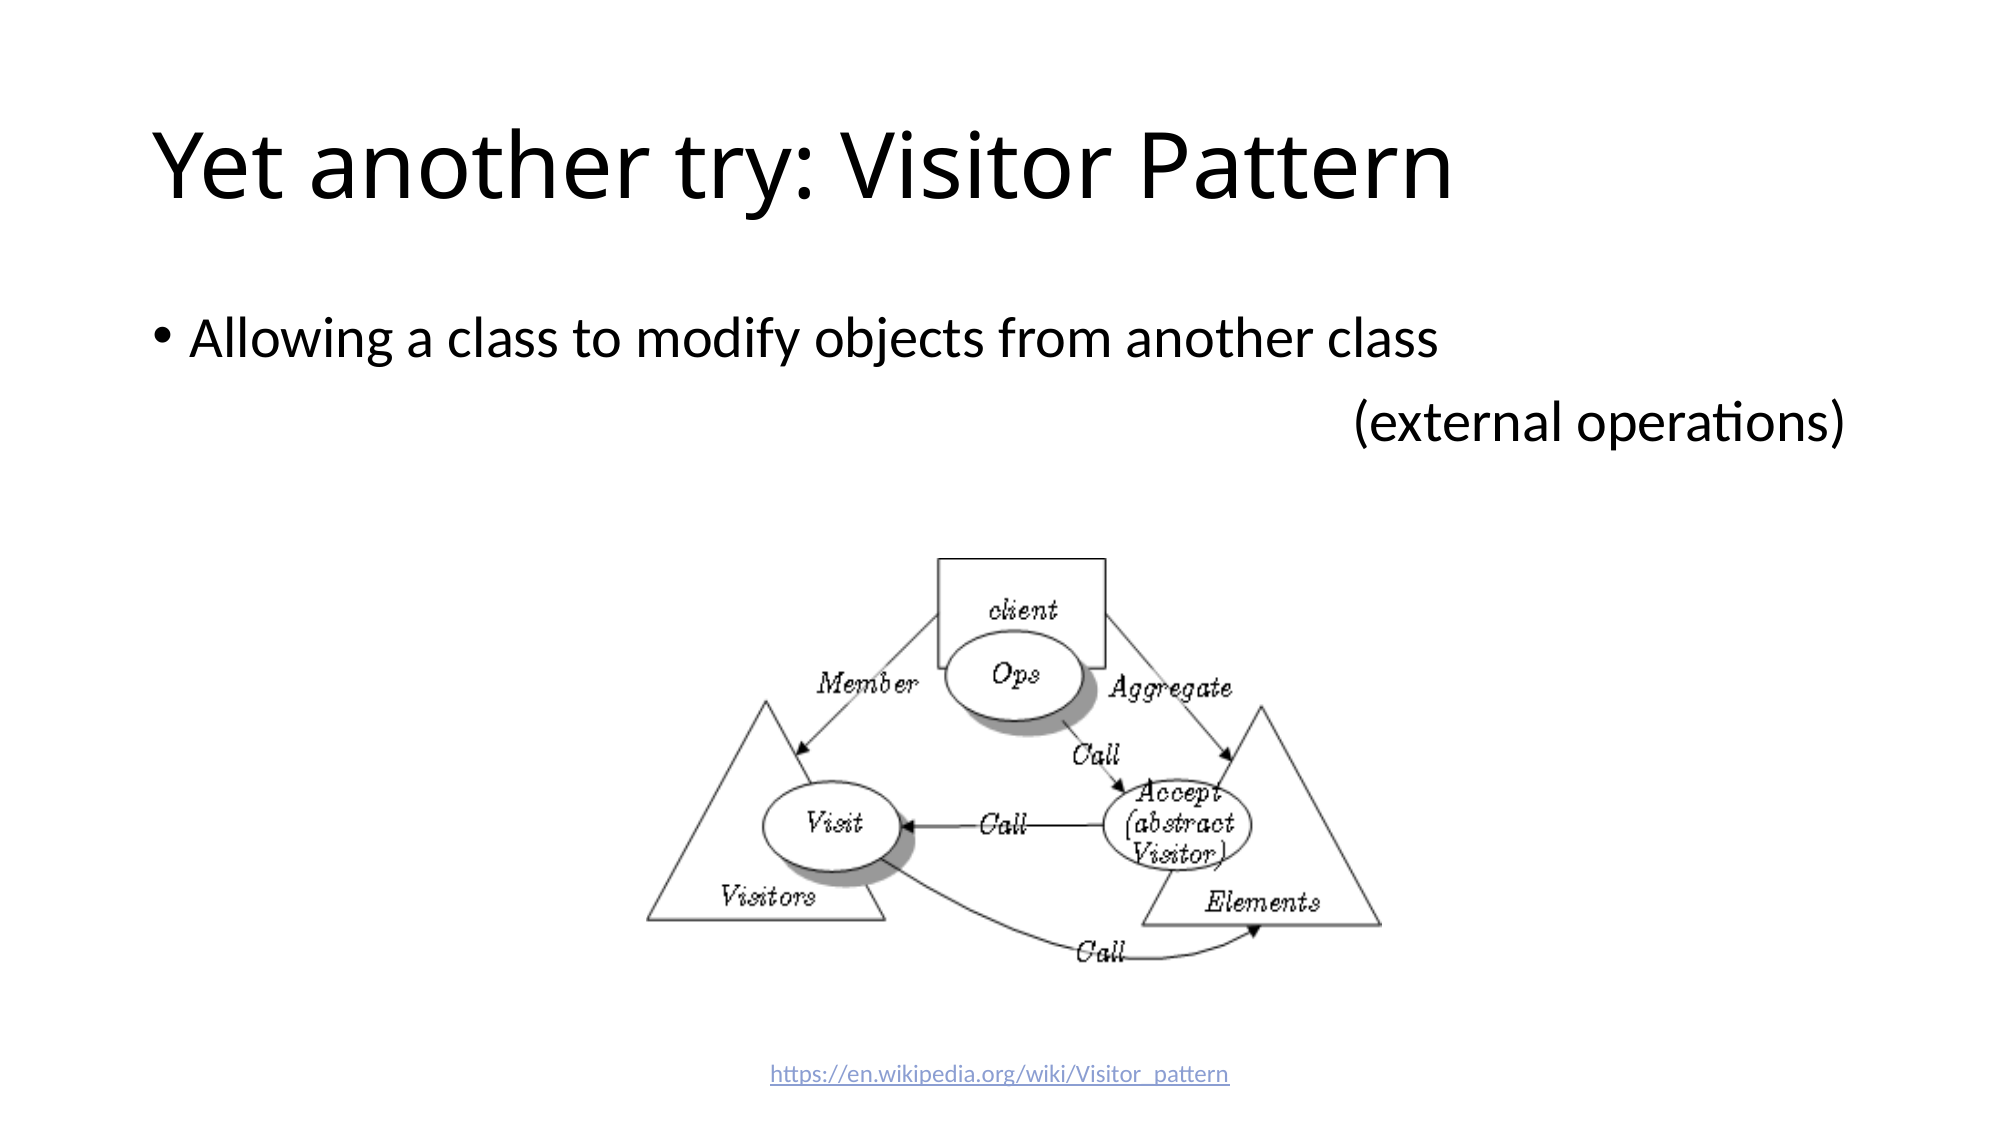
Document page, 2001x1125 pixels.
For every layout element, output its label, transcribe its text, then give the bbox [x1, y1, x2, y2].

picture [646, 558, 1382, 974]
footer https://en.wikipedia.org/wiki/Visitor_pattern [662, 1042, 1338, 1103]
title Yet another try: Visitor Pattern [137, 59, 1863, 278]
list Allowing a class to modify objects from another class (external operations) [137, 299, 1863, 470]
